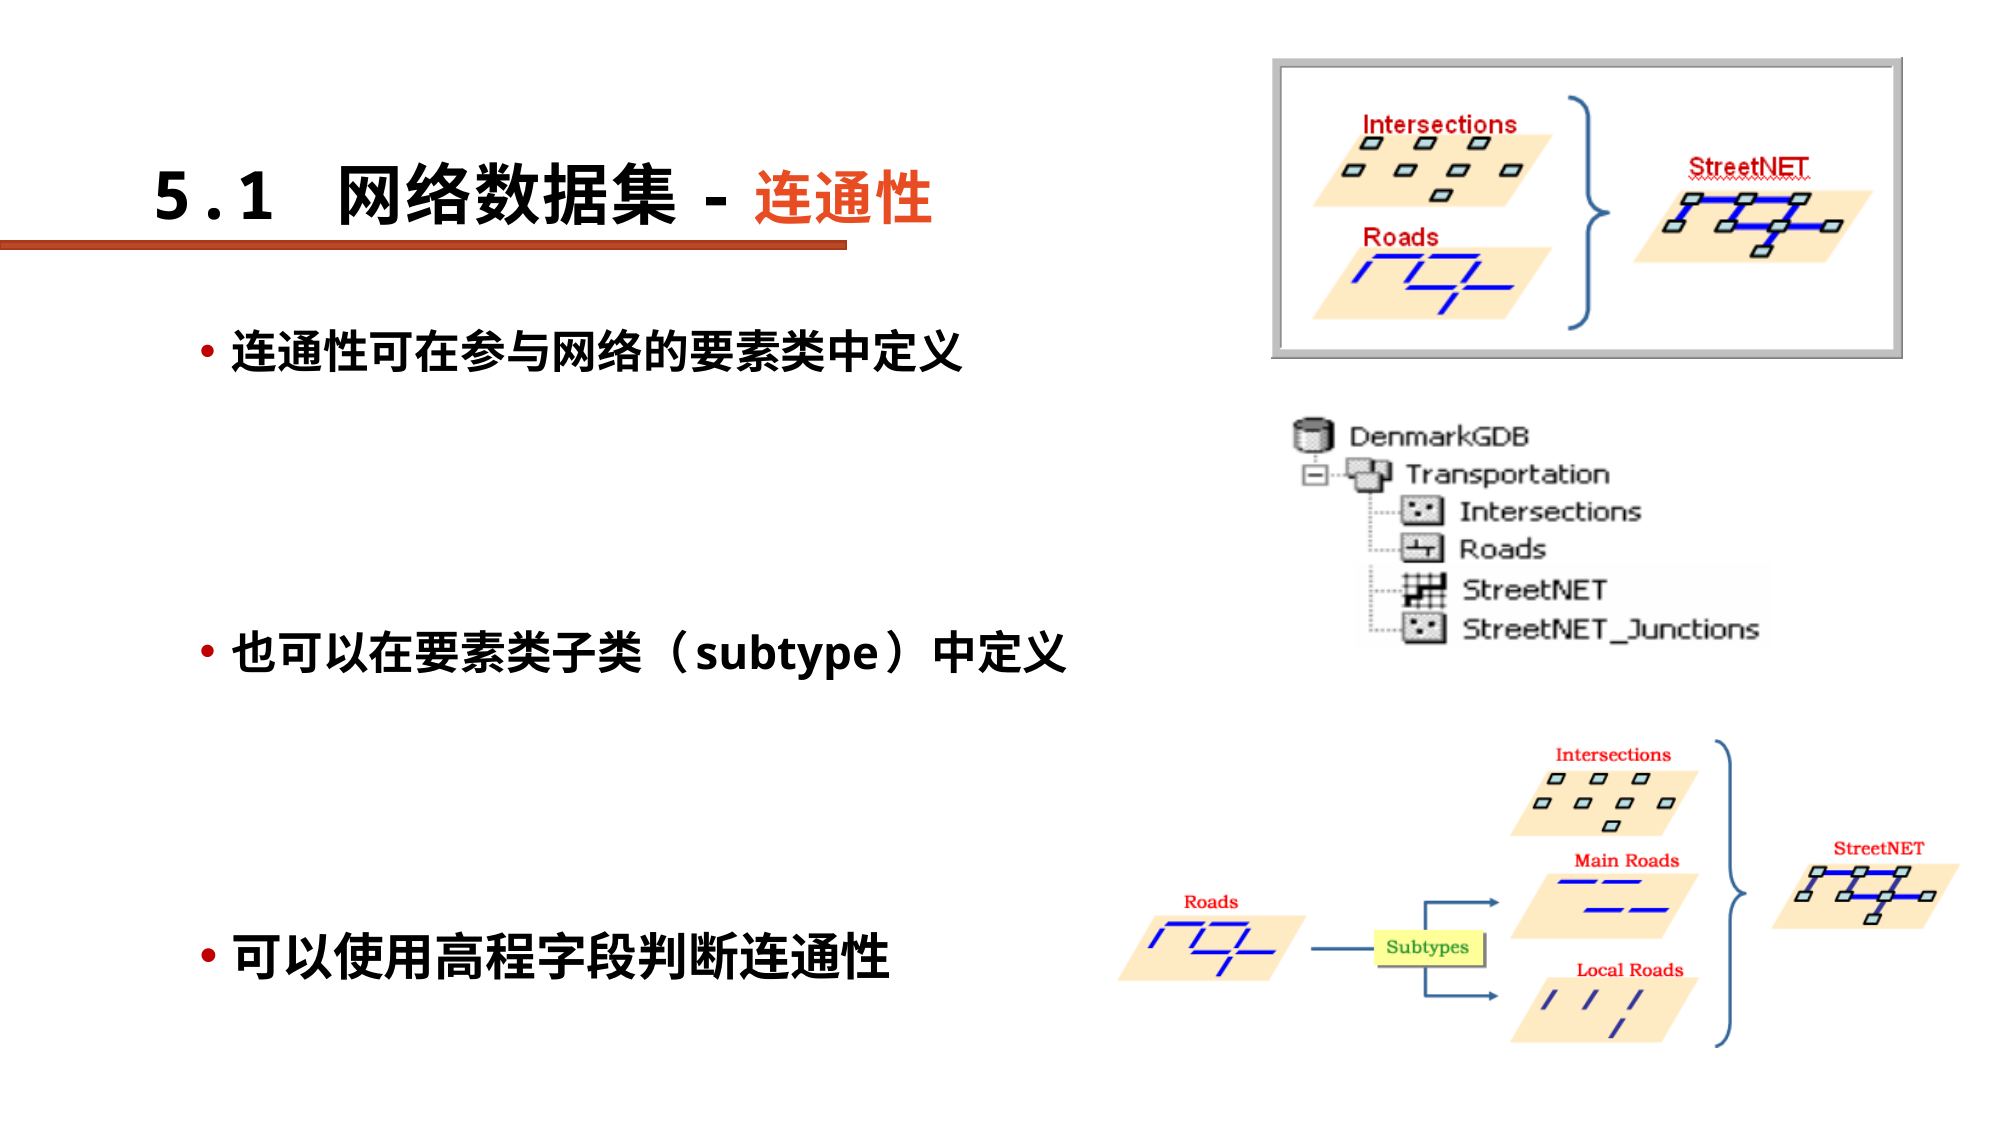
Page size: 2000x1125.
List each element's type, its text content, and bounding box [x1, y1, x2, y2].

picture [1271, 57, 1903, 359]
picture [1117, 739, 1961, 1048]
title 5.1 网络数据集-连通性 [137, 16, 1638, 242]
picture [1271, 404, 1772, 649]
list 连通性可在参与网络的要素类中定义 也可以在要素类子类（subtype）中定义 可以使用高程字段判断连通性 [184, 326, 1684, 1002]
